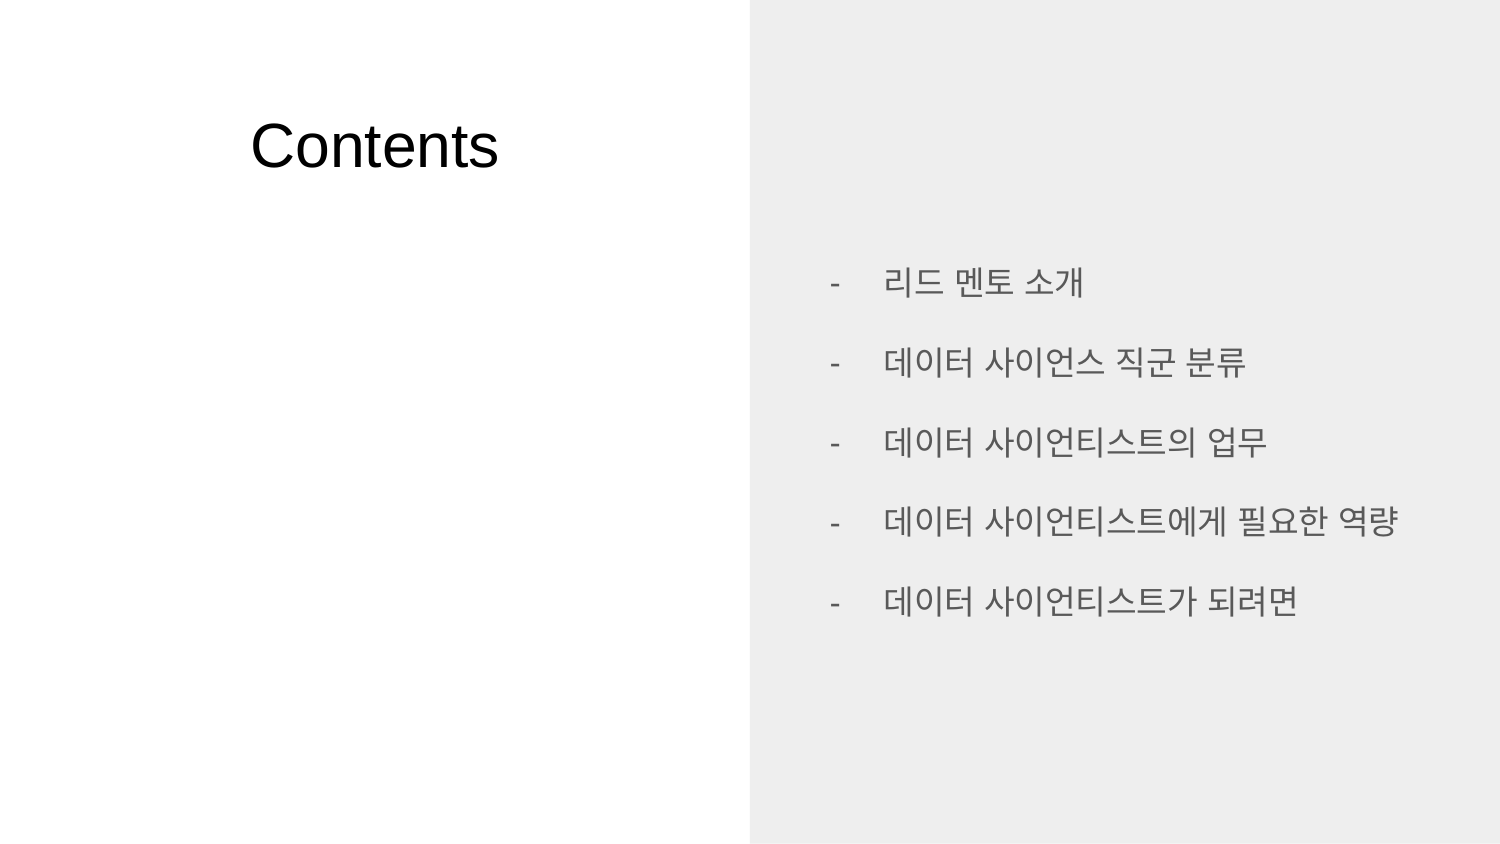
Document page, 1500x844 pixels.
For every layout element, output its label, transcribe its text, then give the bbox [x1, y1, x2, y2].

title Contents [43, 127, 708, 196]
list 리드 멘토 소개 데이터 사이언스 직군 분류 데이터 사이언티스트의 업무 데이터 사이언티스트에게 필요한 역량 데이터 사이언티스트가 되려면 [793, 118, 1469, 725]
